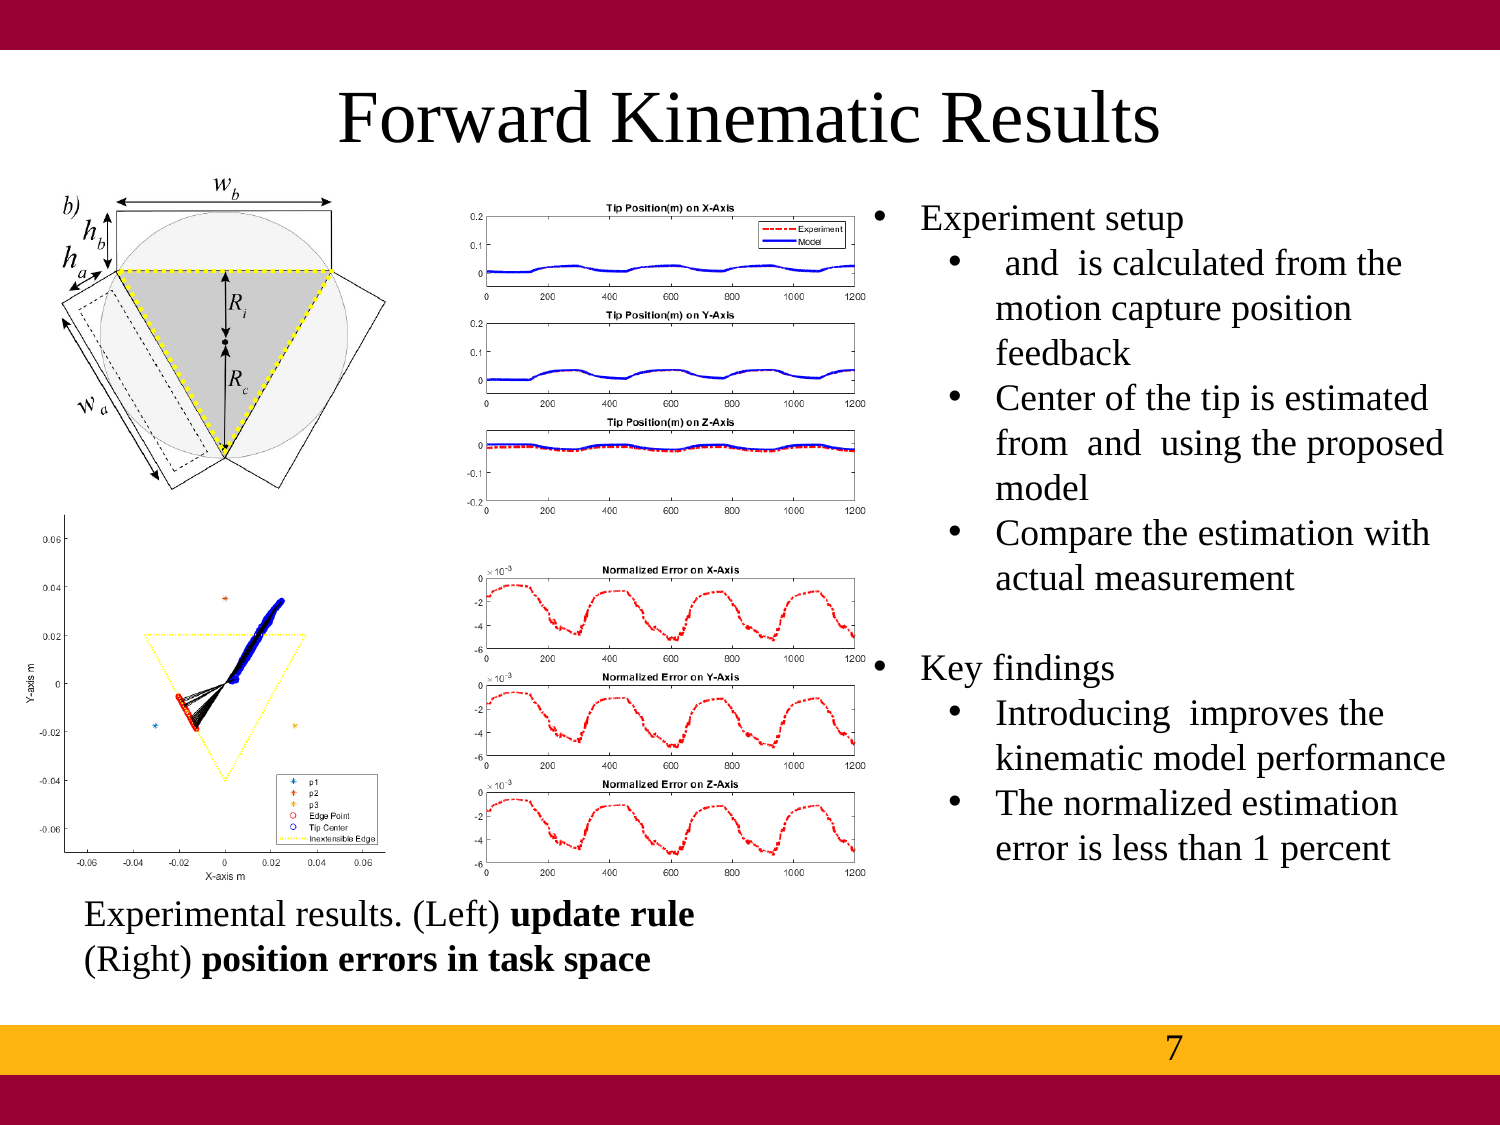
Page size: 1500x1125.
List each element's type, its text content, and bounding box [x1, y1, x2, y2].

picture [10, 183, 900, 902]
text_box Experimental results. (Left) update rule (Right) position errors in task space [69, 906, 859, 987]
title Forward Kinematic Results [0, 49, 1500, 176]
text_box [49, 174, 387, 496]
slide_number 7 [1149, 1015, 1500, 1076]
